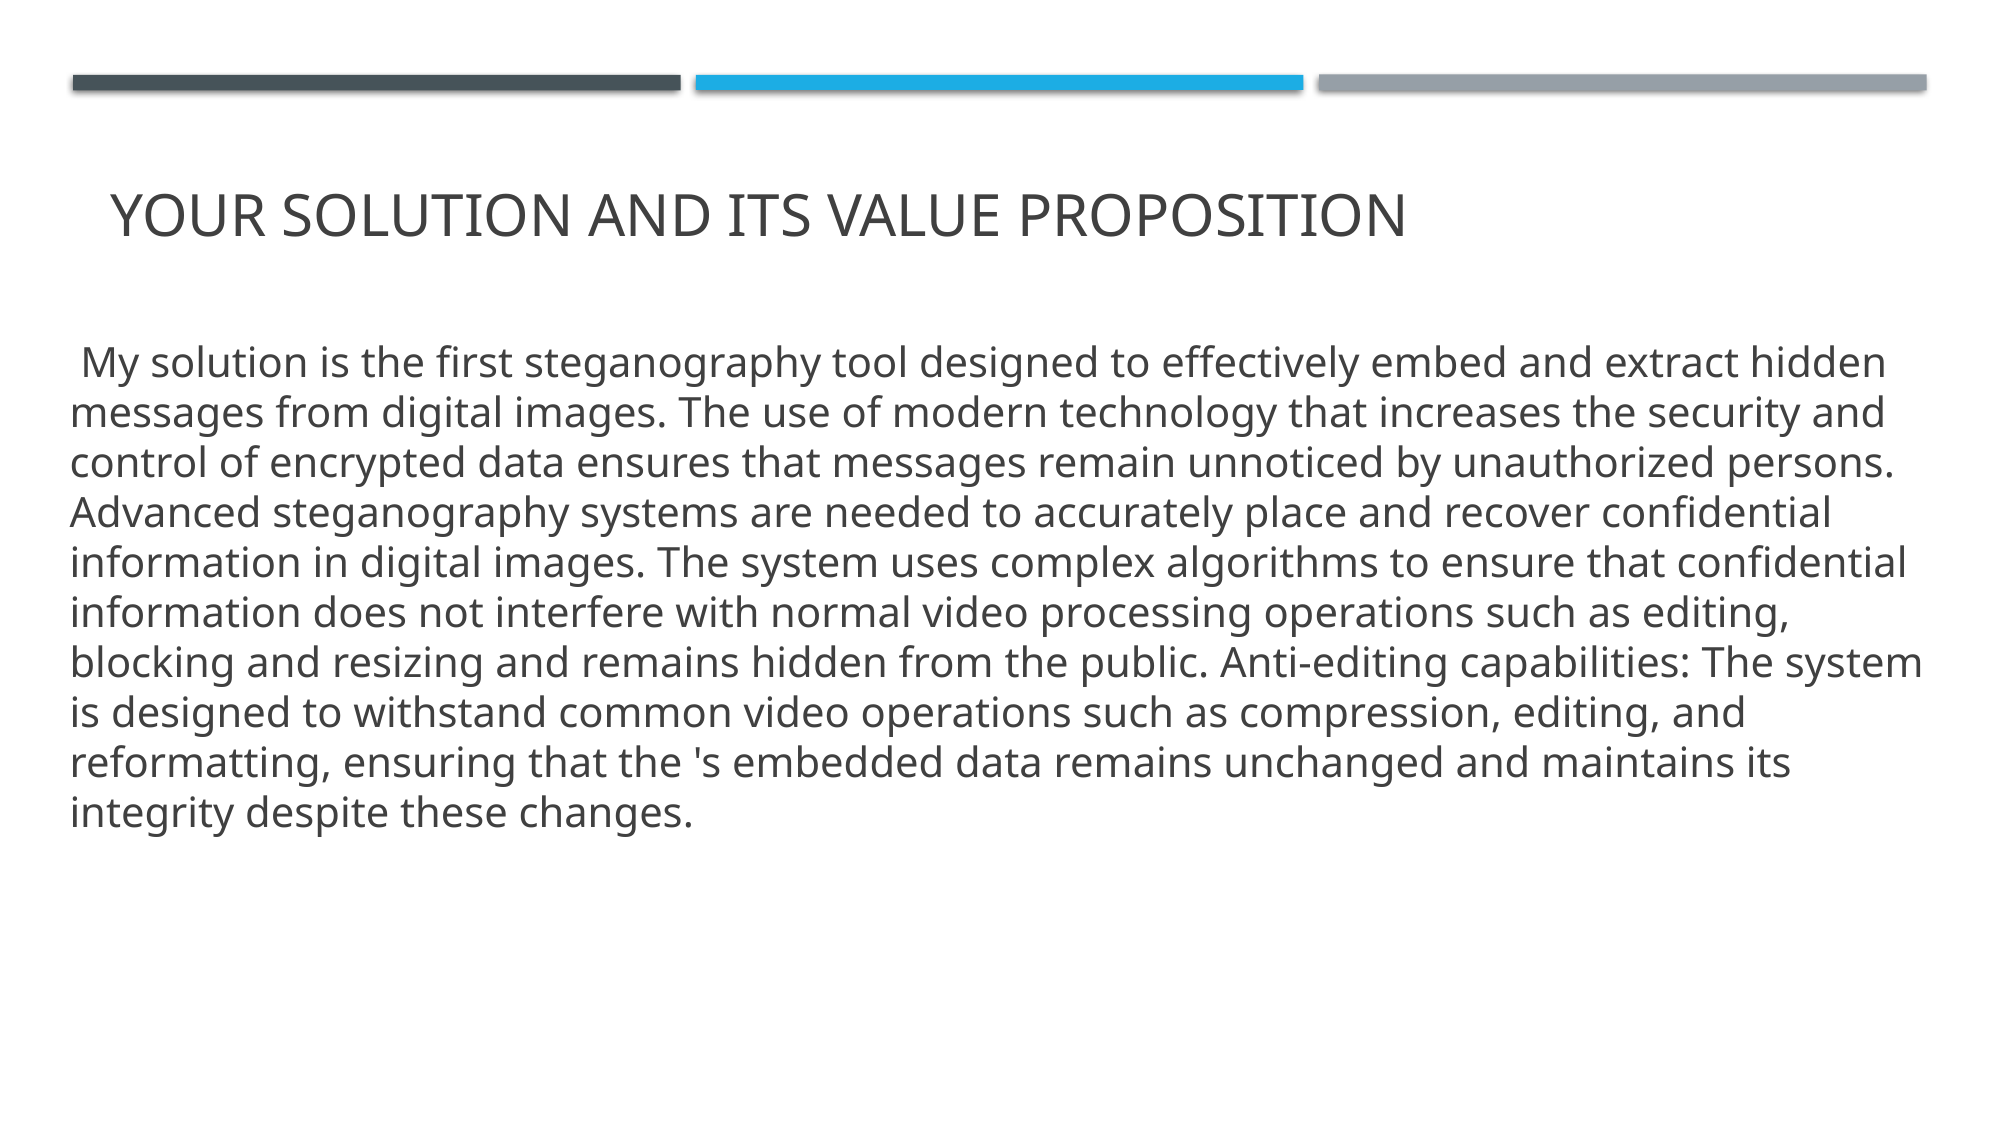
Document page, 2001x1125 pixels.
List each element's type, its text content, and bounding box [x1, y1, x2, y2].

title YOUR SOLUTION AND ITS VALUE PROPOSITION [95, 81, 1905, 276]
list My solution is the first steganography tool designed to effectively embed and extract hidden messages from digital images. The use of modern technology that increases the security and control of encrypted data ensures that messages remain unnoticed by unauthorized persons. Advanced steganography systems are needed to accurately place and recover confidential information in digital images. The system uses complex algorithms to ensure that confidential information does not interfere with normal video processing operations such as editing, blocking and resizing and remains hidden from the public. Anti-editing capabilities: The system is designed to withstand common video operations such as compression, editing, and reformatting, ensuring that the 's embedded data remains unchanged and maintains its integrity despite these changes. [54, 328, 1946, 1044]
